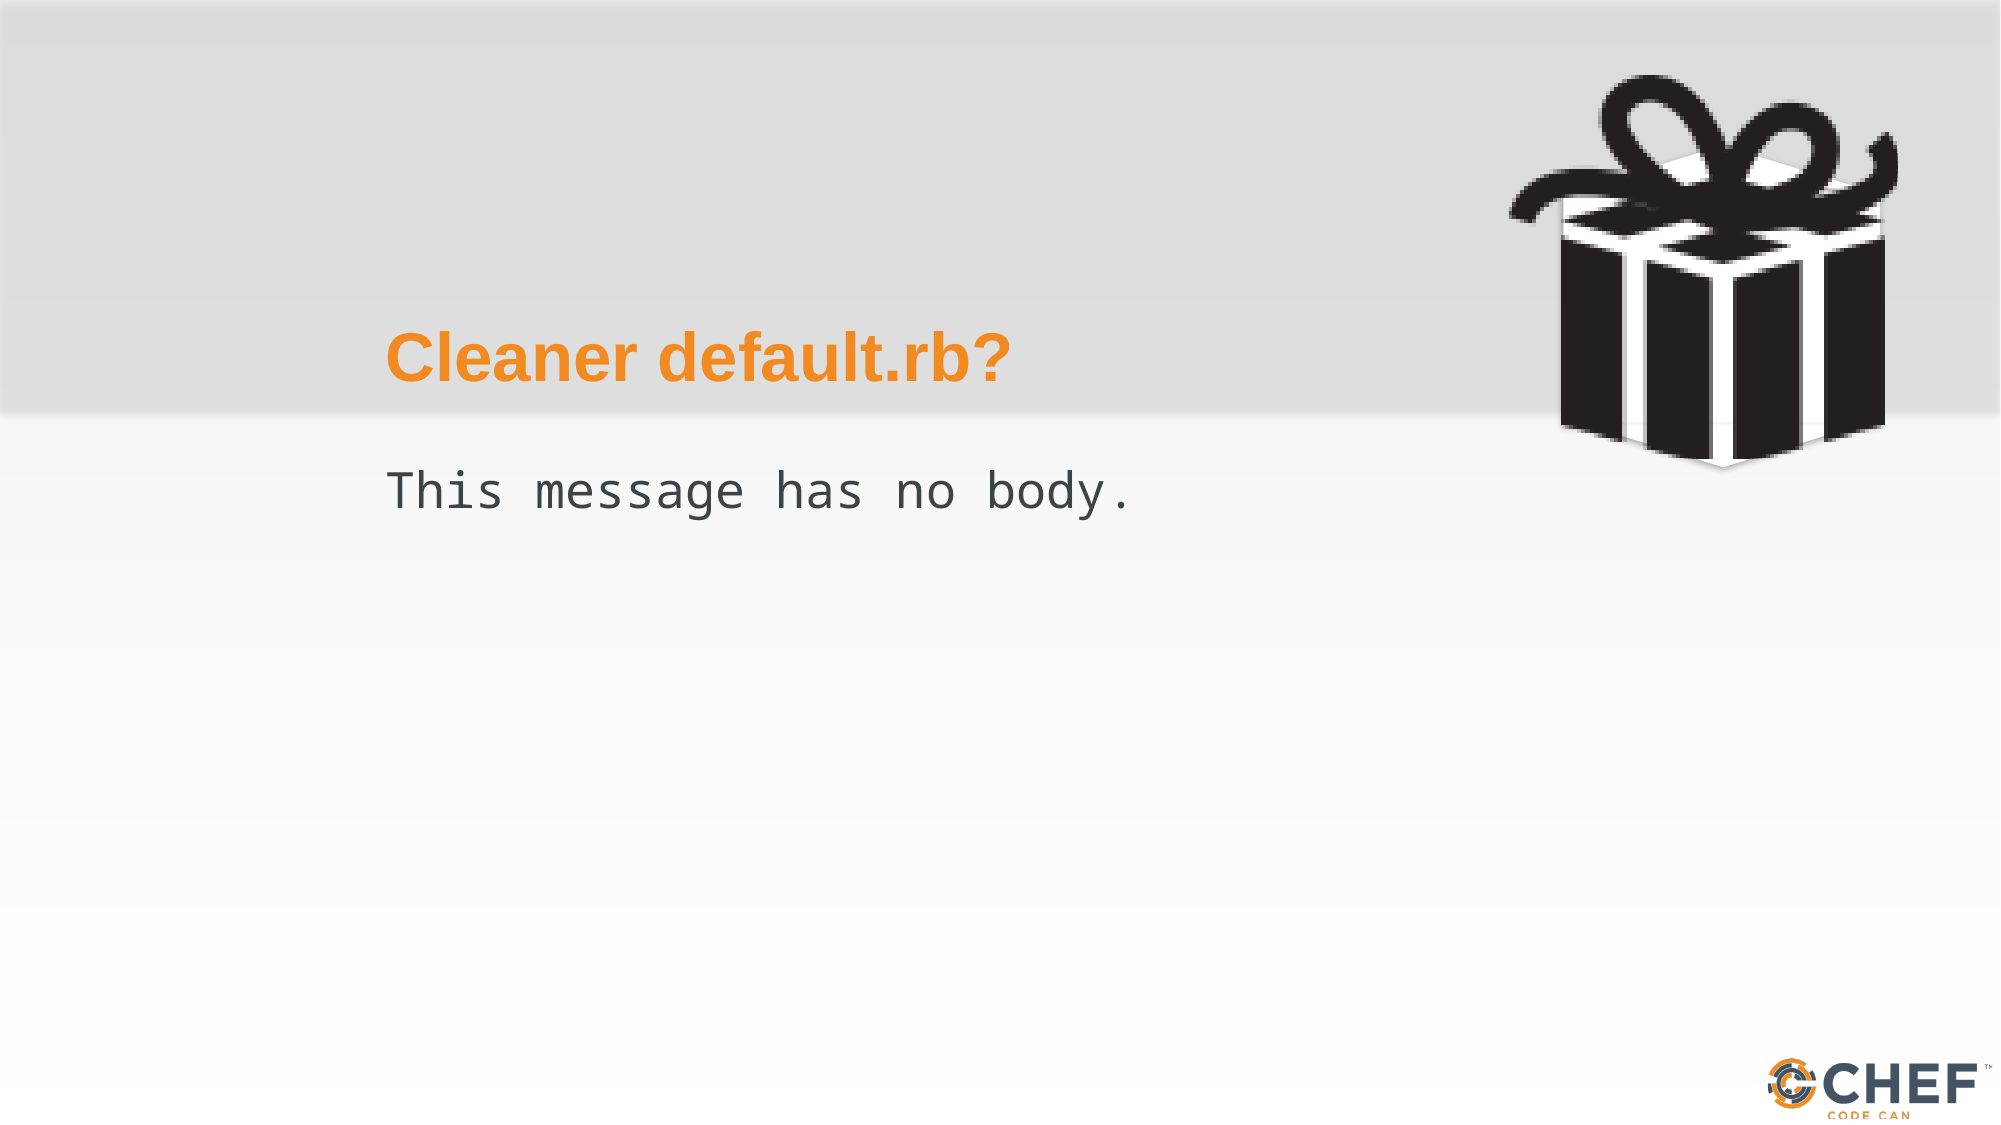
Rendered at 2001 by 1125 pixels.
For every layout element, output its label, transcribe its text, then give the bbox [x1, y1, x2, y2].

title Cleaner default.rb? [370, 307, 1721, 412]
subtitle This message has no body. [370, 431, 1721, 1033]
